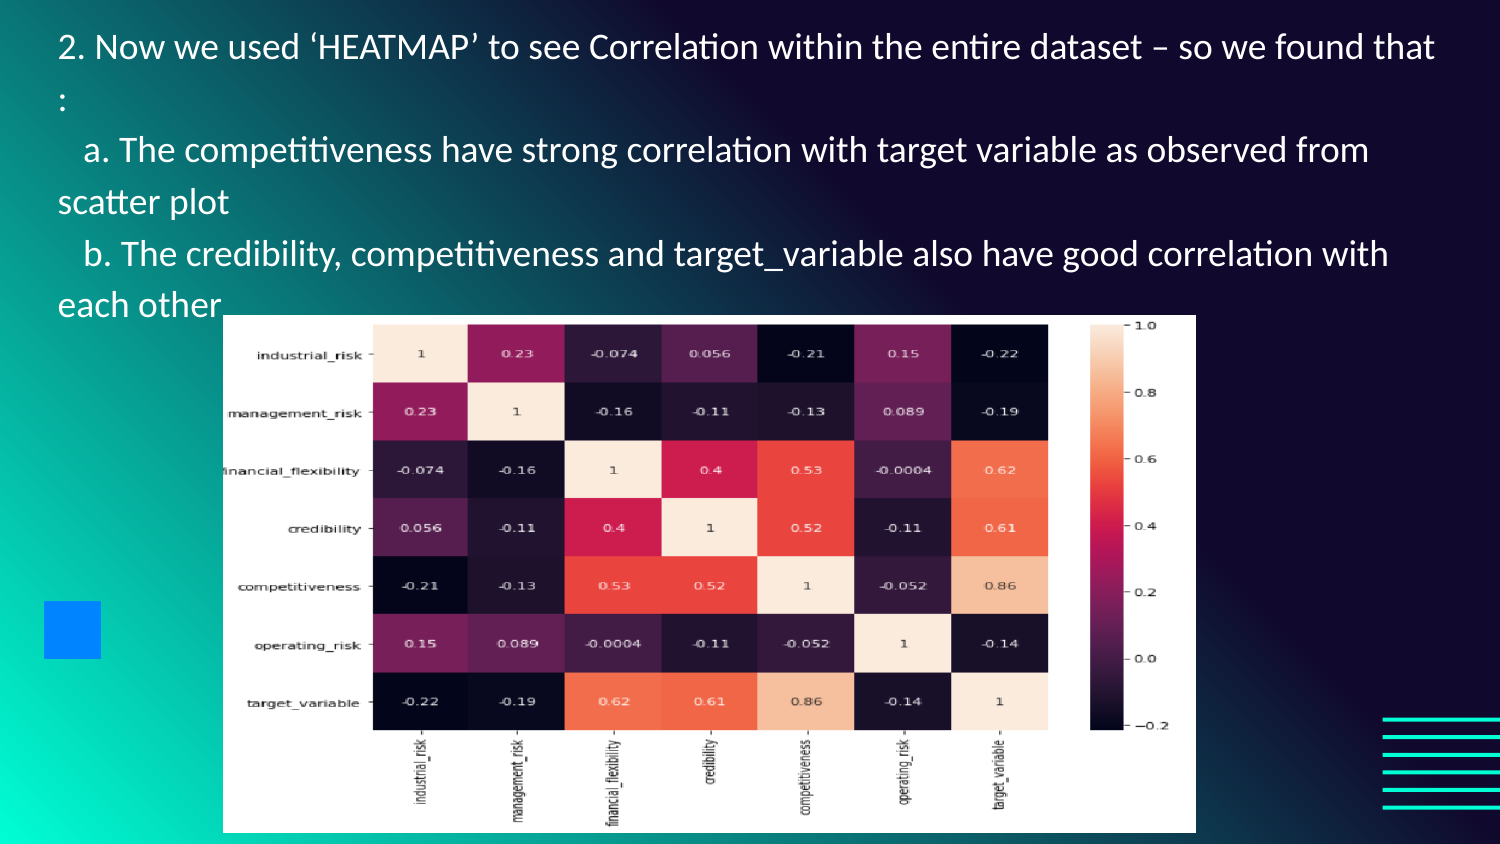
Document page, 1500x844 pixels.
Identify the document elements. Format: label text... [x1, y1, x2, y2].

picture [223, 315, 1196, 833]
list 2. Now we used ‘HEATMAP’ to see Correlation within the entire dataset – so we found that : a. The competitiveness have strong correlation with target variable as observed from scatter plot b. The credibility, competitiveness and target_variable also have good correlation with each other [19, 0, 1460, 784]
